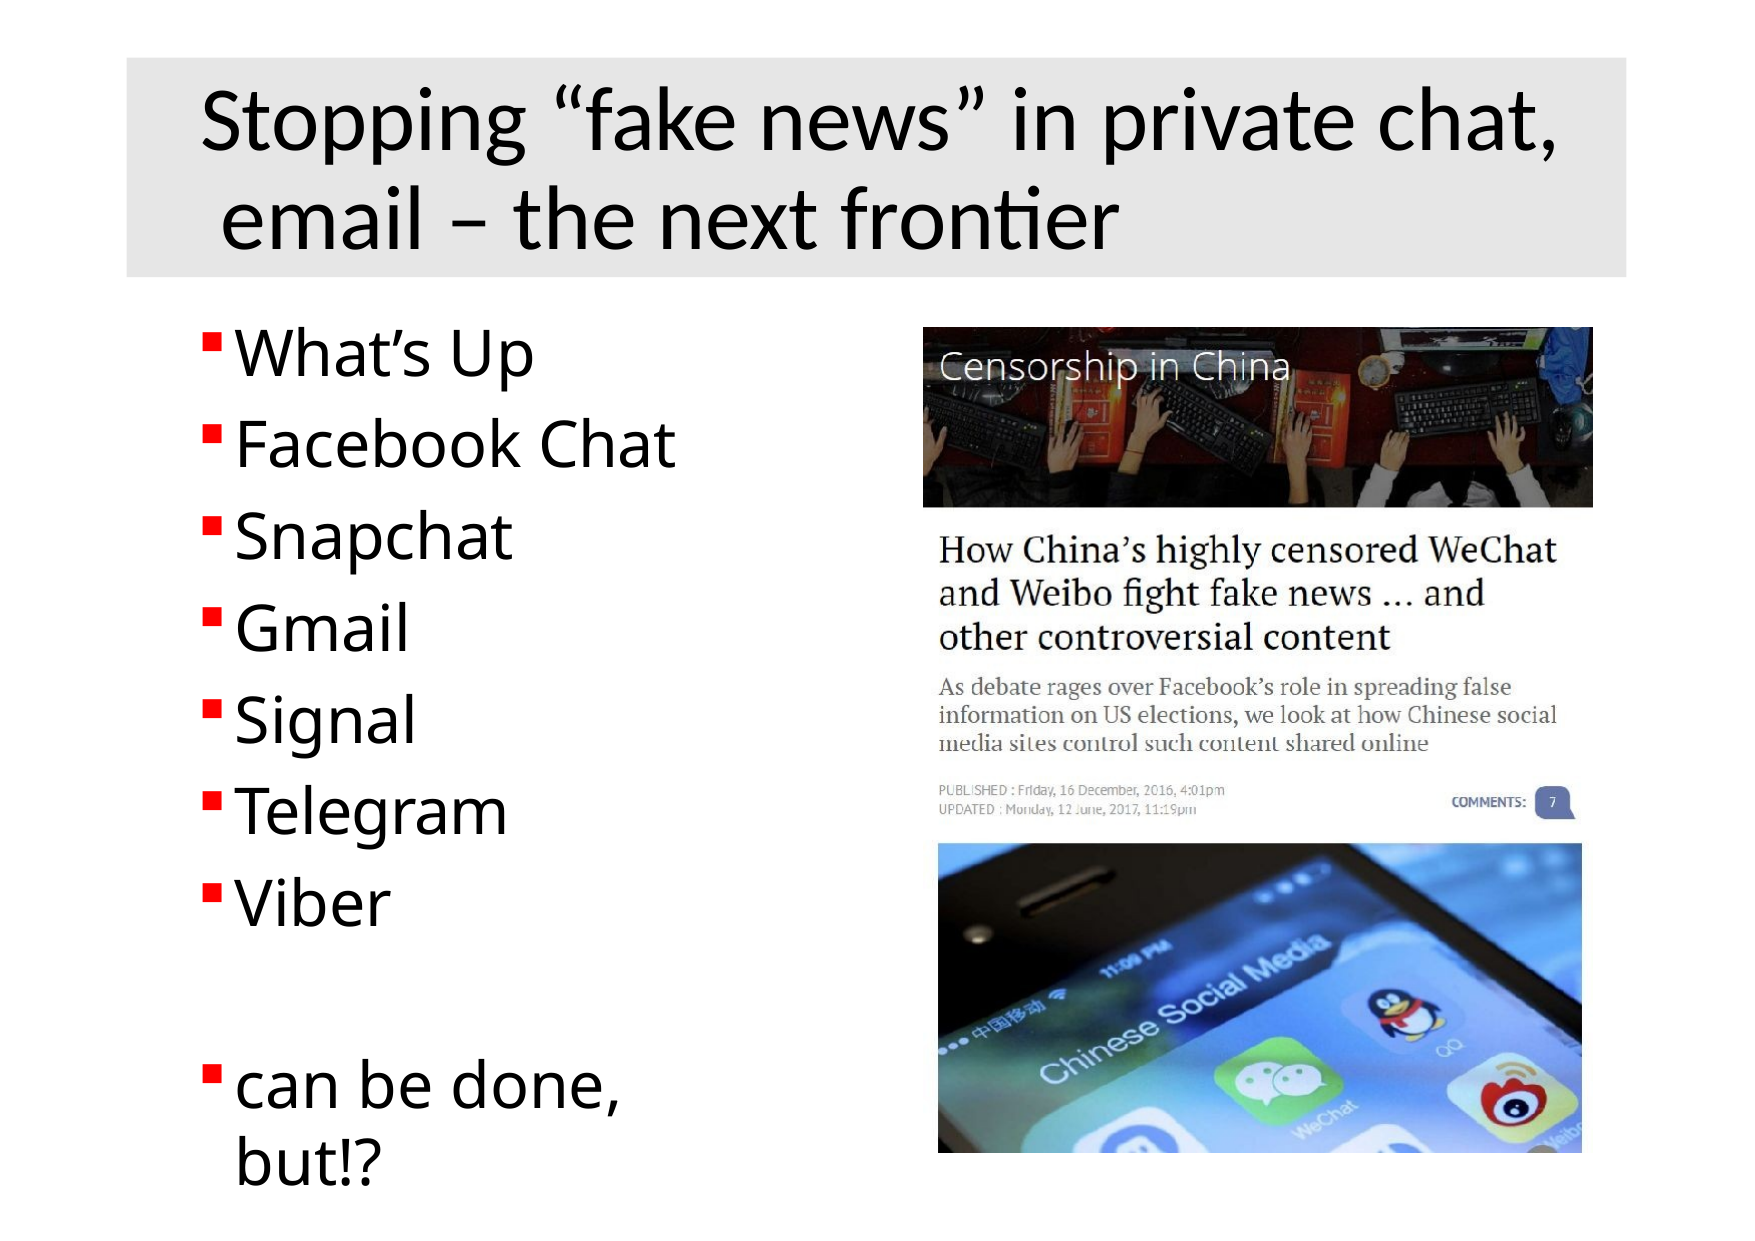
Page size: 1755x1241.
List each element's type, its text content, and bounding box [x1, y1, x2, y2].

title Stopping “fake news” in private chat, email – the next frontier [126, 57, 1627, 278]
text_box What’s Up Facebook Chat Snapchat Gmail Signal Telegram Viber can be done, but!? [195, 295, 725, 1199]
picture [923, 327, 1593, 1154]
